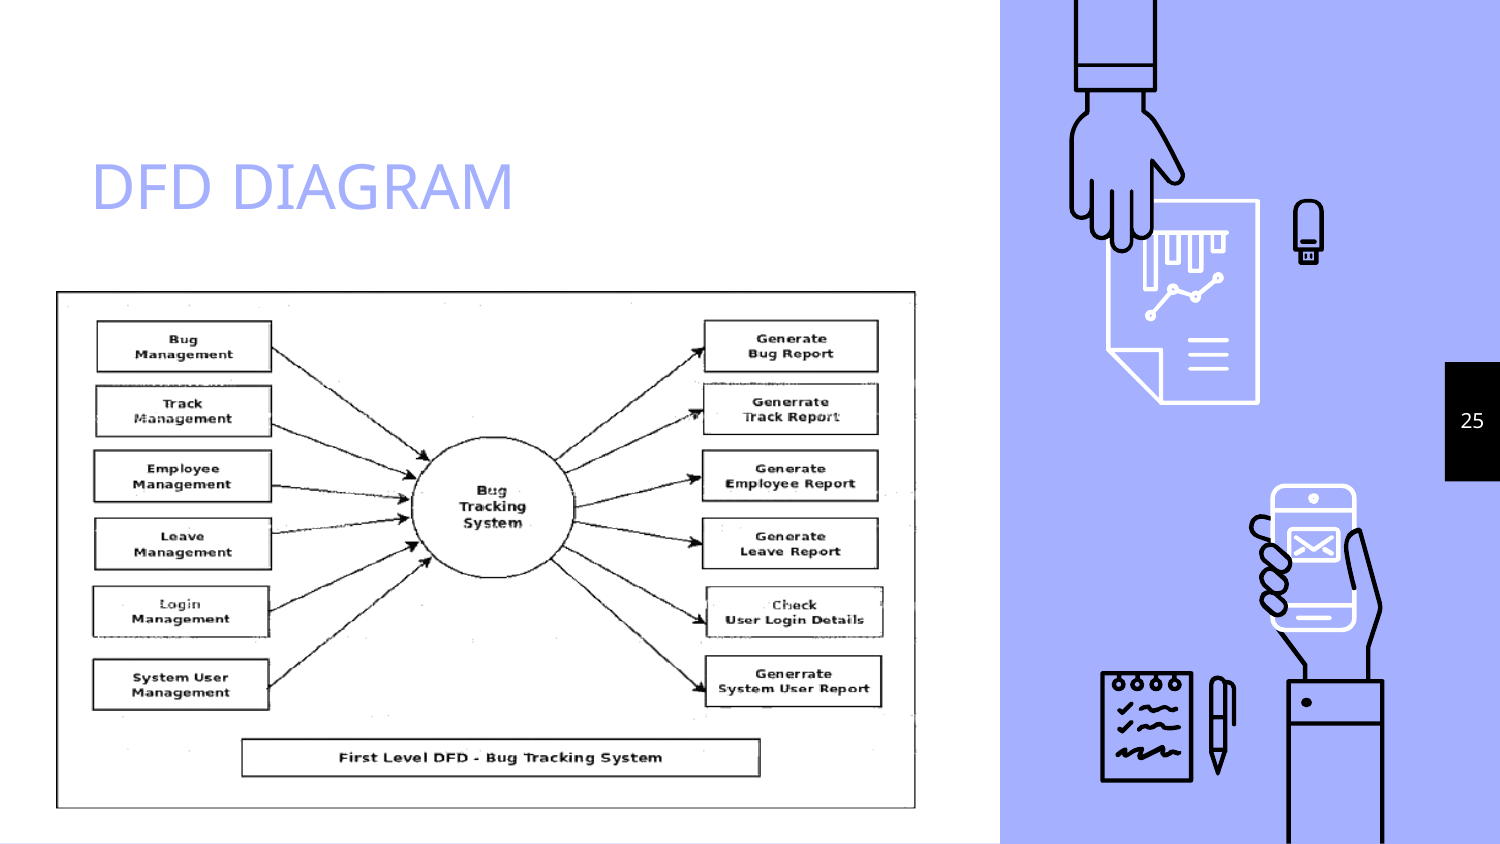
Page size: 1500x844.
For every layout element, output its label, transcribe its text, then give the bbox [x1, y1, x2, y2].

slide_number ‹#› [1444, 362, 1500, 482]
title DFD DIAGRAM [75, 96, 918, 237]
picture [24, 261, 943, 819]
